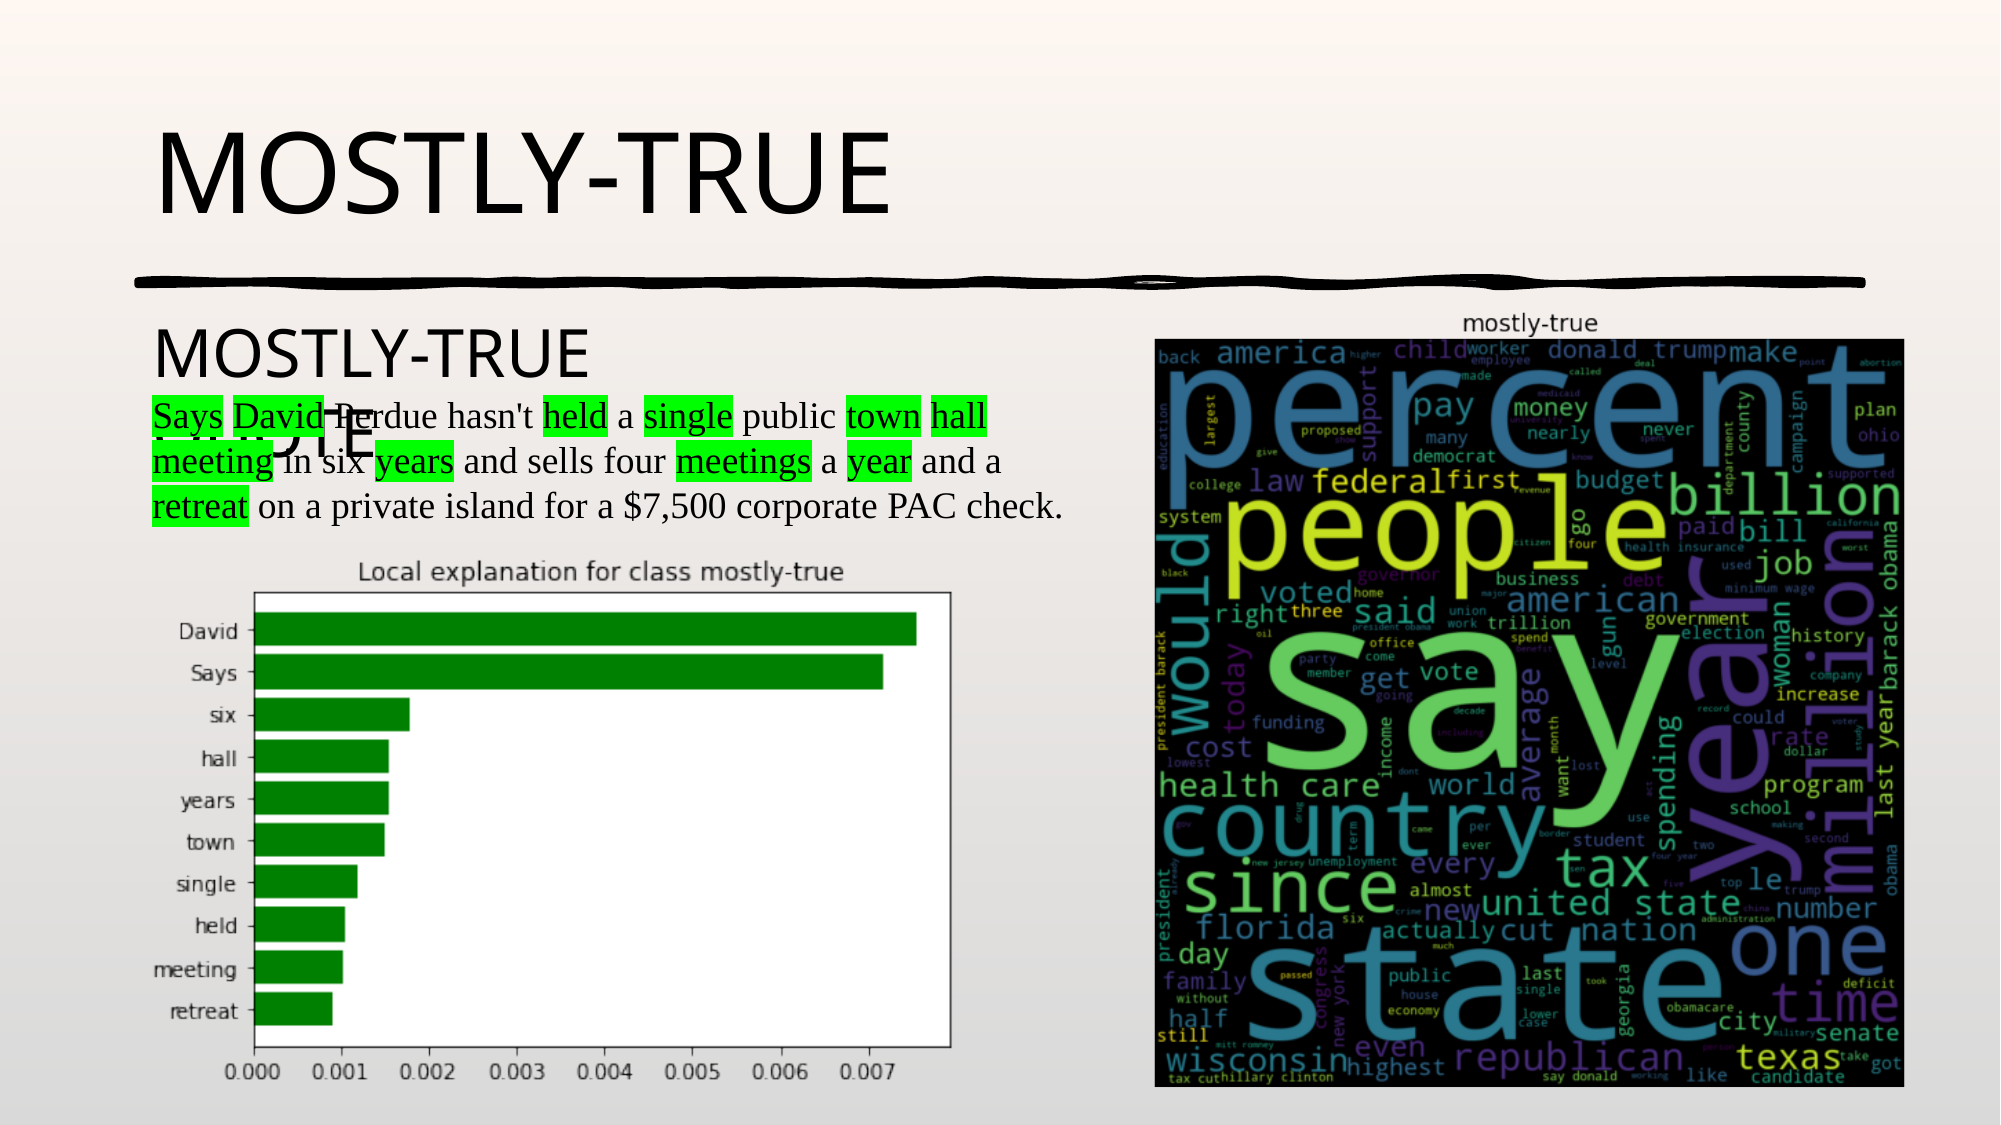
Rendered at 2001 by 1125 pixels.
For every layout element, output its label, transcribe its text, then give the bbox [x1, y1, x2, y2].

text_box MOSTLY-TRUE QUOTE [137, 303, 666, 383]
title MOSTLY-TRUE [137, 59, 1863, 278]
picture [137, 546, 965, 1098]
picture [1145, 303, 1913, 1098]
text_box Says David Perdue hasn't held a single public town hall meeting in six years and sells four meetings a year and a retreat on a private island for a $7,500 corporate PAC check. [137, 383, 1085, 534]
